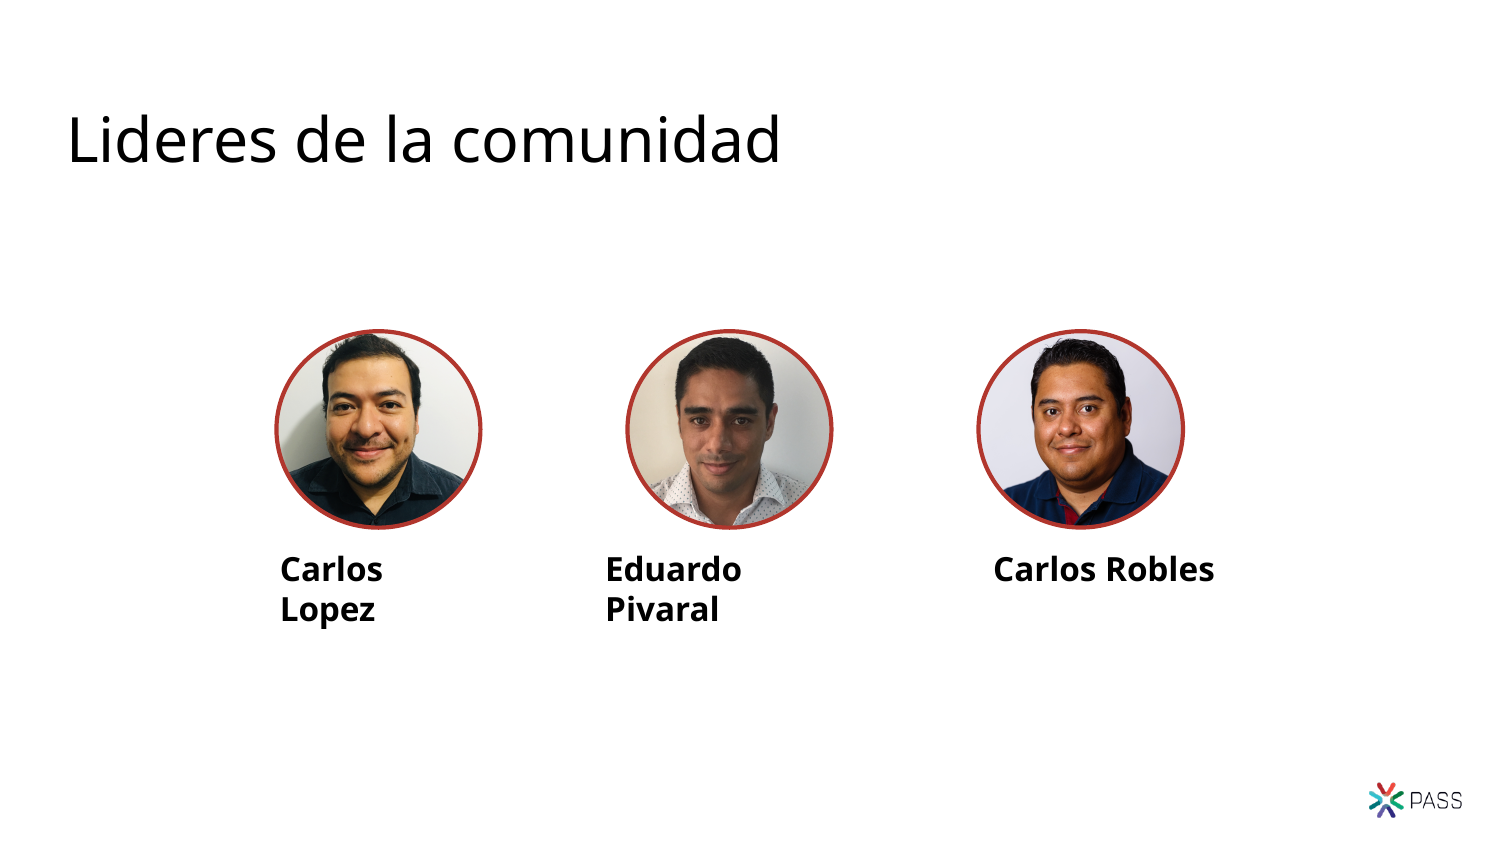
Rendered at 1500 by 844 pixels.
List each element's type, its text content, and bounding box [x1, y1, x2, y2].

text_box Lideres de la comunidad [51, 94, 1096, 195]
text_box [978, 330, 1258, 593]
picture [1367, 780, 1463, 820]
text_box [589, 330, 869, 593]
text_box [264, 330, 494, 593]
